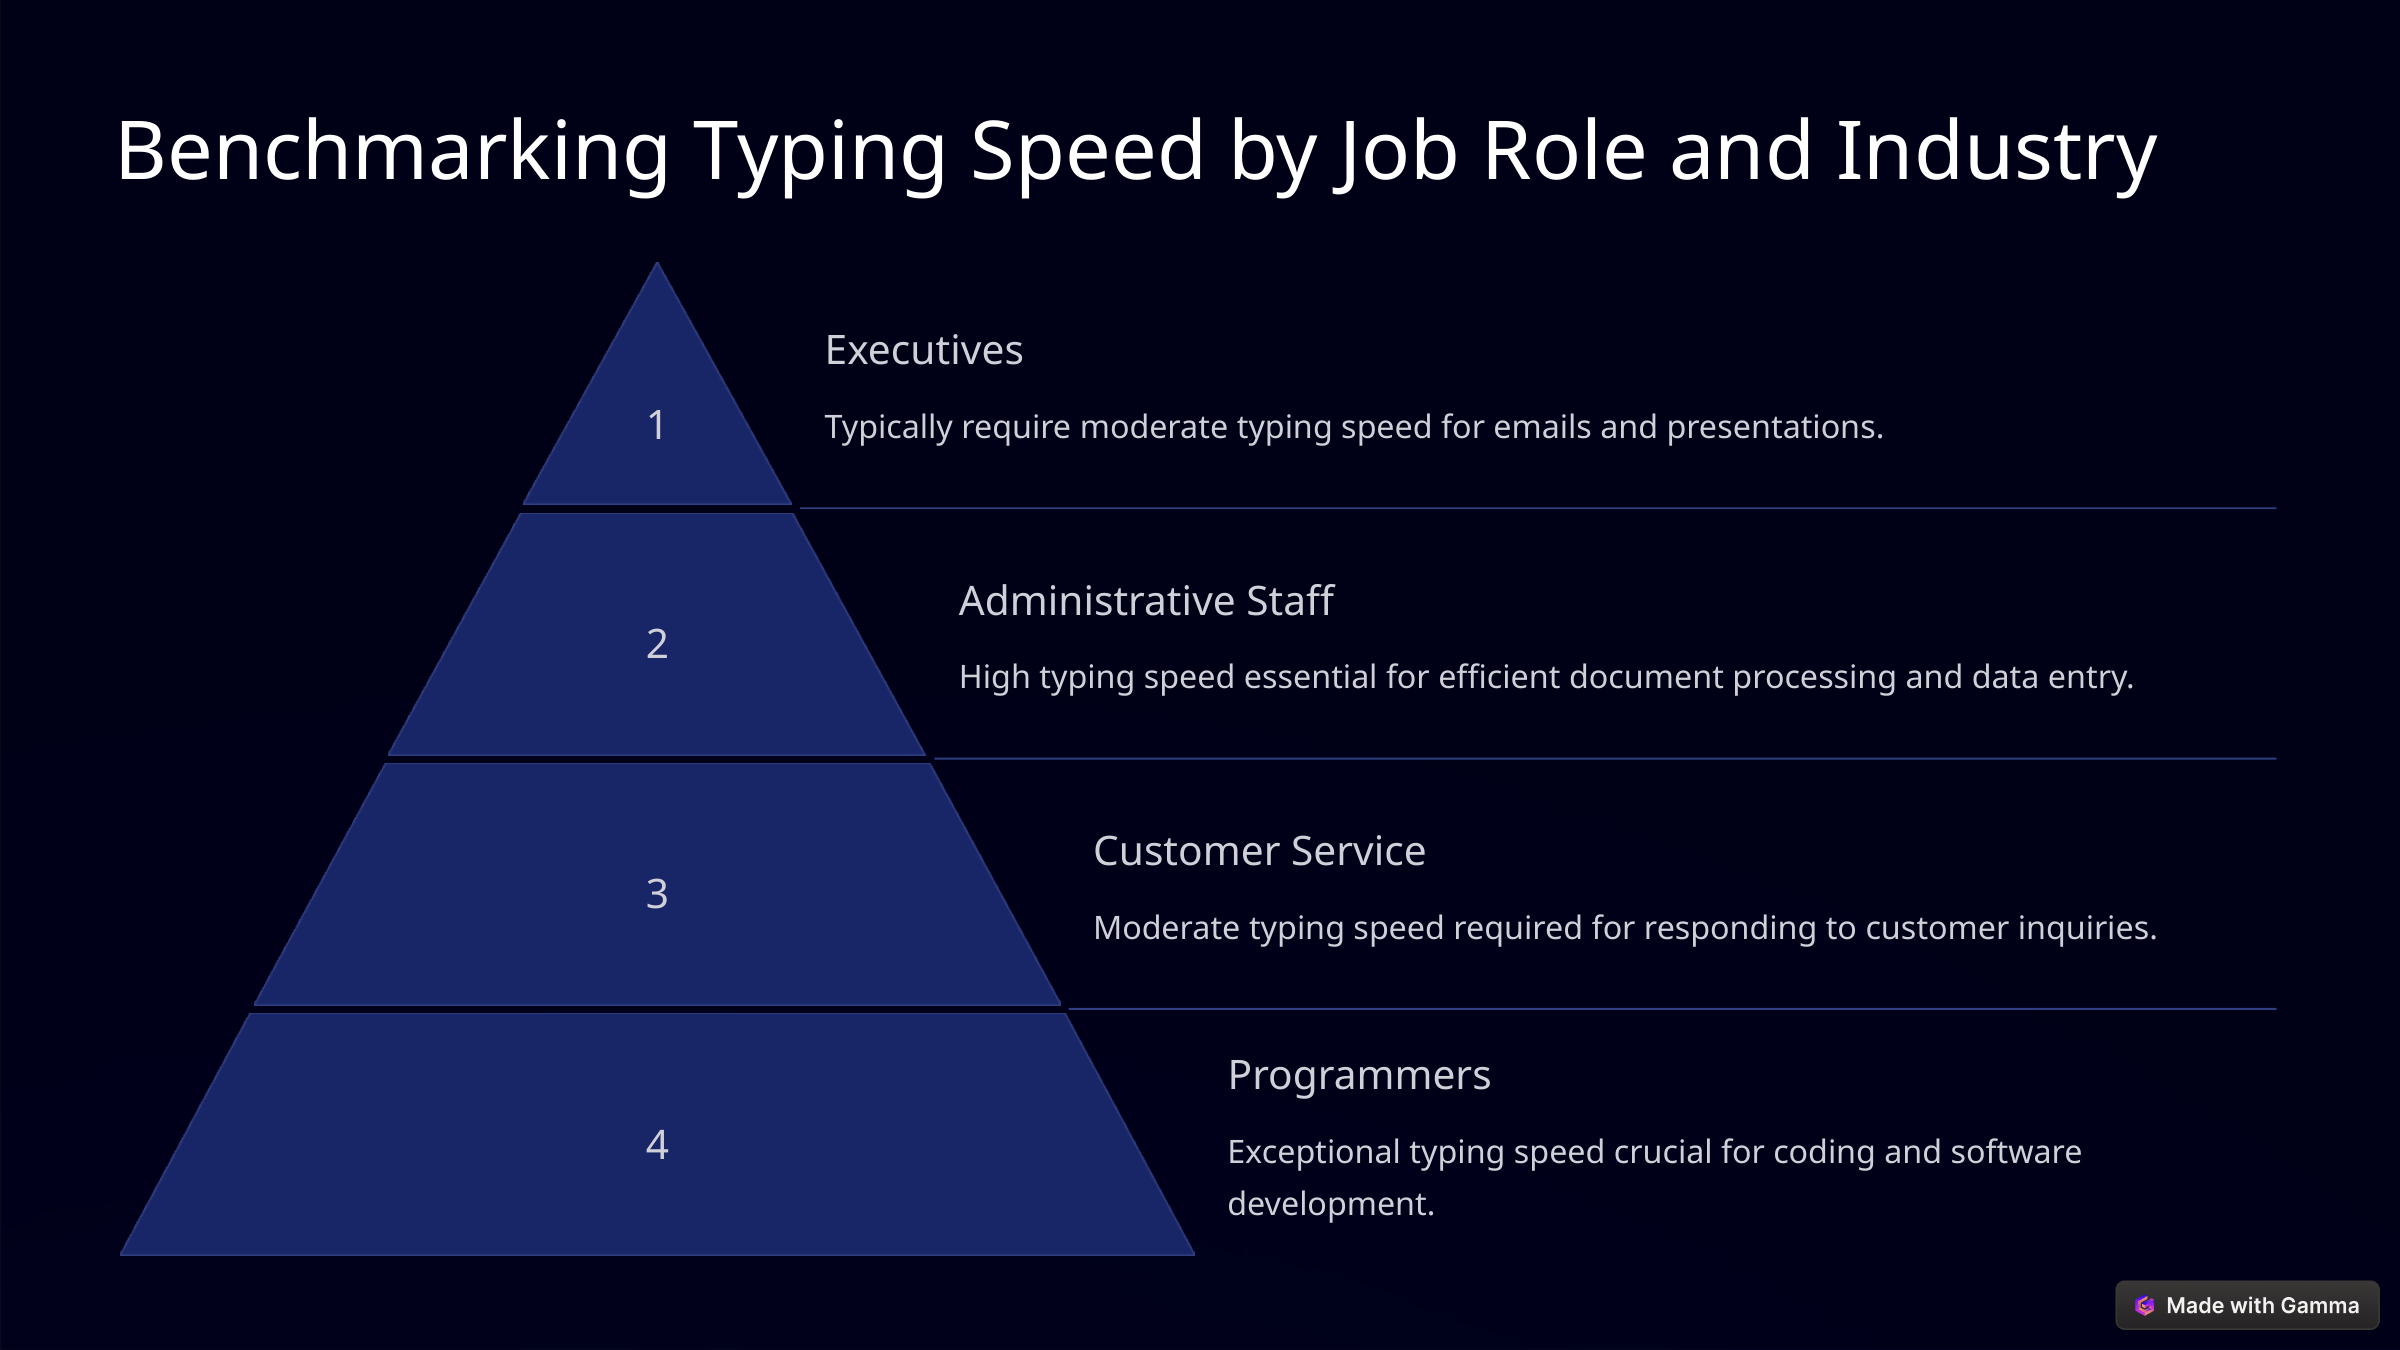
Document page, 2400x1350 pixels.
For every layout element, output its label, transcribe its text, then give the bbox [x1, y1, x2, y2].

picture [523, 262, 792, 505]
text_box Customer Service [1093, 822, 1505, 874]
text_box High typing speed essential for efficient document processing and data entry. [958, 643, 2089, 696]
text_box Moderate typing speed required for responding to customer inquiries. [1093, 893, 2103, 947]
picture [2106, 1271, 2389, 1339]
text_box Programmers [1227, 1046, 1639, 1098]
text_box Exceptional typing speed crucial for coding and software development. [1227, 1117, 2252, 1223]
text_box Typically require moderate typing speed for emails and presentations. [824, 393, 1839, 446]
picture [120, 1013, 1195, 1256]
text_box Administrative Staff [958, 572, 1370, 624]
picture [254, 763, 1061, 1006]
picture [388, 513, 926, 756]
text_box Benchmarking Typing Speed by Job Role and Industry [115, 94, 2090, 197]
text_box Executives [824, 321, 1236, 374]
